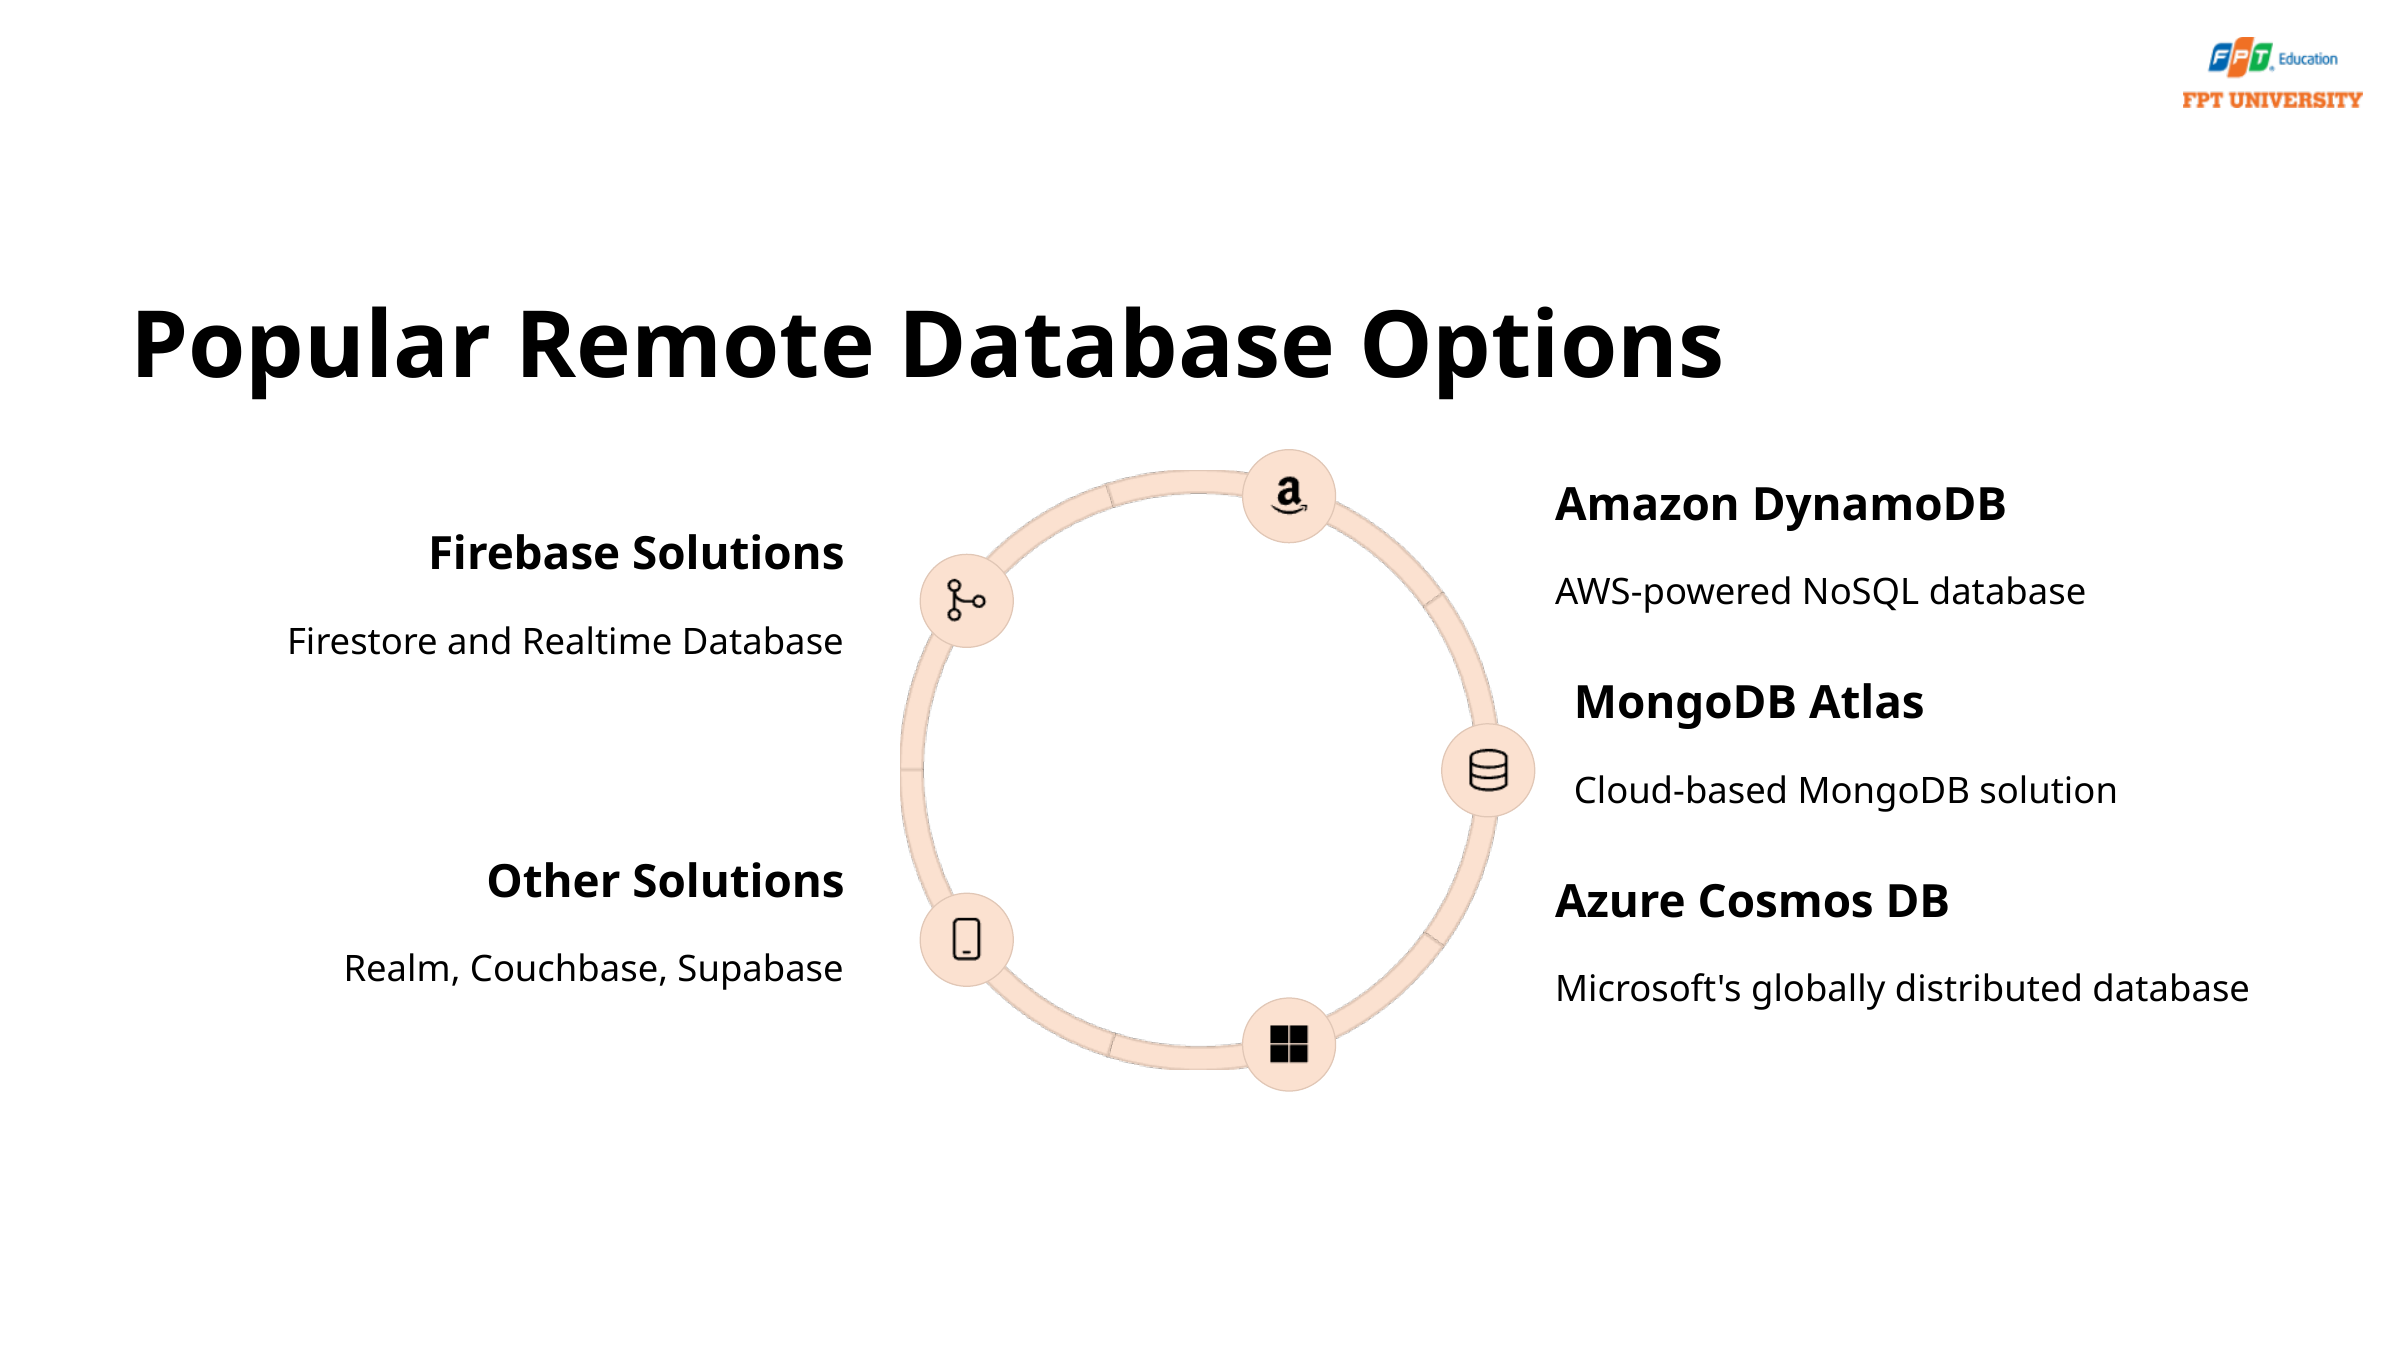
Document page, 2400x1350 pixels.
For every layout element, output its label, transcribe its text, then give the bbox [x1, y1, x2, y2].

text_box [1500, 725, 1535, 816]
text_box MongoDB Atlas [1573, 670, 2039, 729]
text_box [1250, 1070, 1328, 1092]
text_box Azure Cosmos DB [1555, 868, 2021, 927]
text_box Microsoft's globally distributed database [1555, 949, 2270, 1069]
text_box Firebase Solutions [379, 521, 845, 580]
text_box Cloud-based MongoDB solution [1573, 750, 2270, 811]
text_box Other Solutions [379, 849, 845, 908]
text_box Amazon DynamoDB [1555, 472, 2021, 531]
picture [900, 469, 1510, 1071]
text_box AWS-powered NoSQL database [1555, 552, 2270, 612]
picture [2182, 37, 2363, 108]
text_box Realm, Couchbase, Supabase [130, 929, 845, 989]
text_box Firestore and Realtime Database [130, 602, 845, 662]
text_box [1250, 449, 1328, 470]
text_box Popular Remote Database Options [130, 280, 1680, 397]
